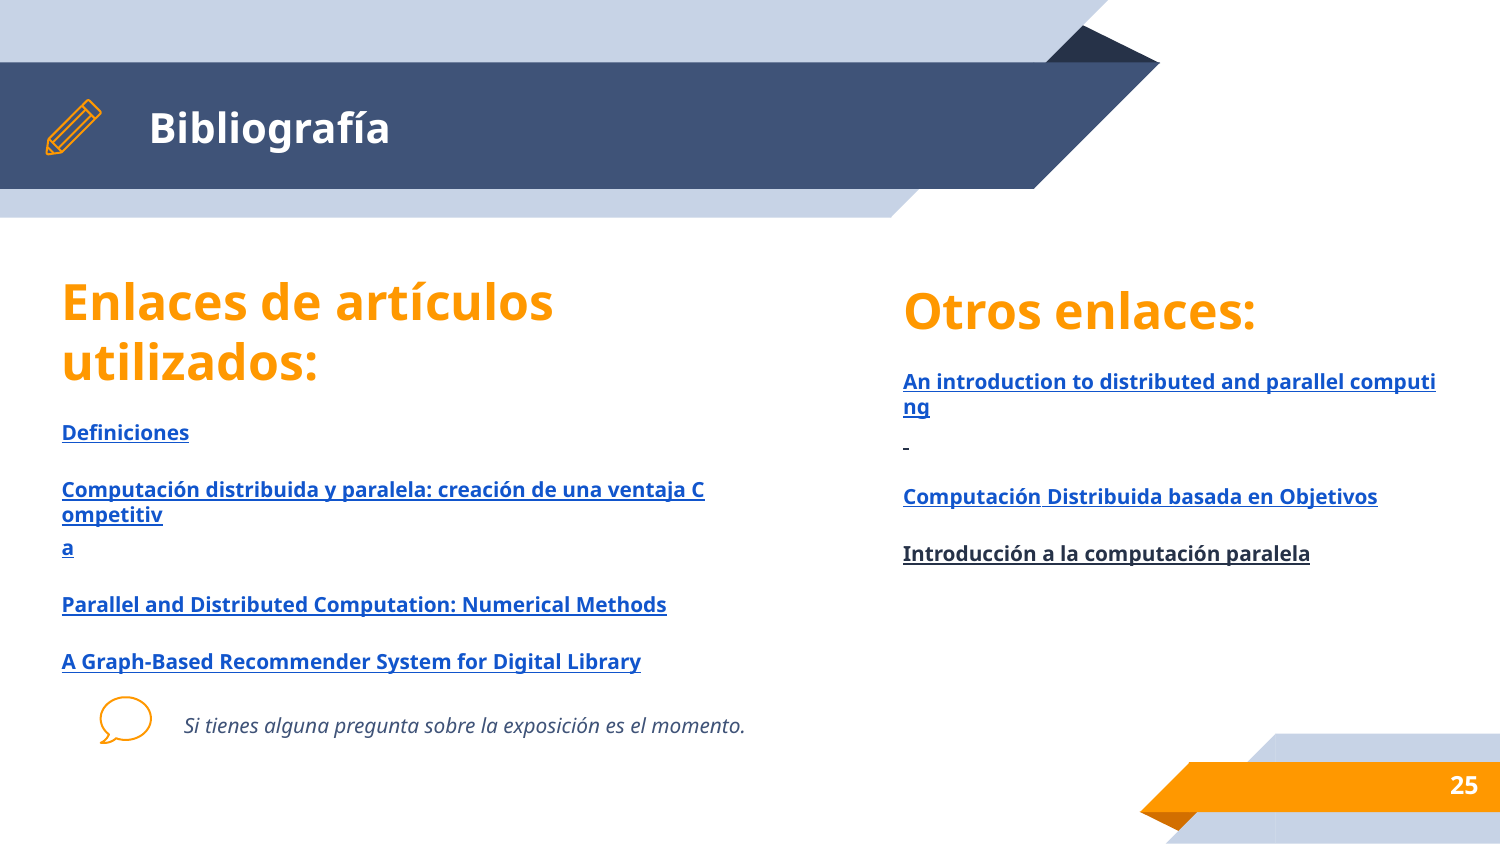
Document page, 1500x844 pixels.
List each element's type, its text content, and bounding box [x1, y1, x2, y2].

text_box Si tienes alguna pregunta sobre la exposición es el momento. [168, 697, 1175, 786]
list Enlaces de artículos utilizados: Definiciones Computación distribuida y paralela: creación de una ventaja Competitiva Parallel and Distributed Computation: Numerical Methods A Graph-Based Recommender System for Digital Library [46, 255, 731, 724]
slide_number ‹#› [1249, 760, 1494, 813]
list Otros enlaces: An introduction to distributed and parallel computing Computación Distribuida basada en Objetivos Introducción a la computación paralela [888, 255, 1454, 724]
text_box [46, 99, 101, 155]
title Bibliografía [133, 64, 1035, 190]
